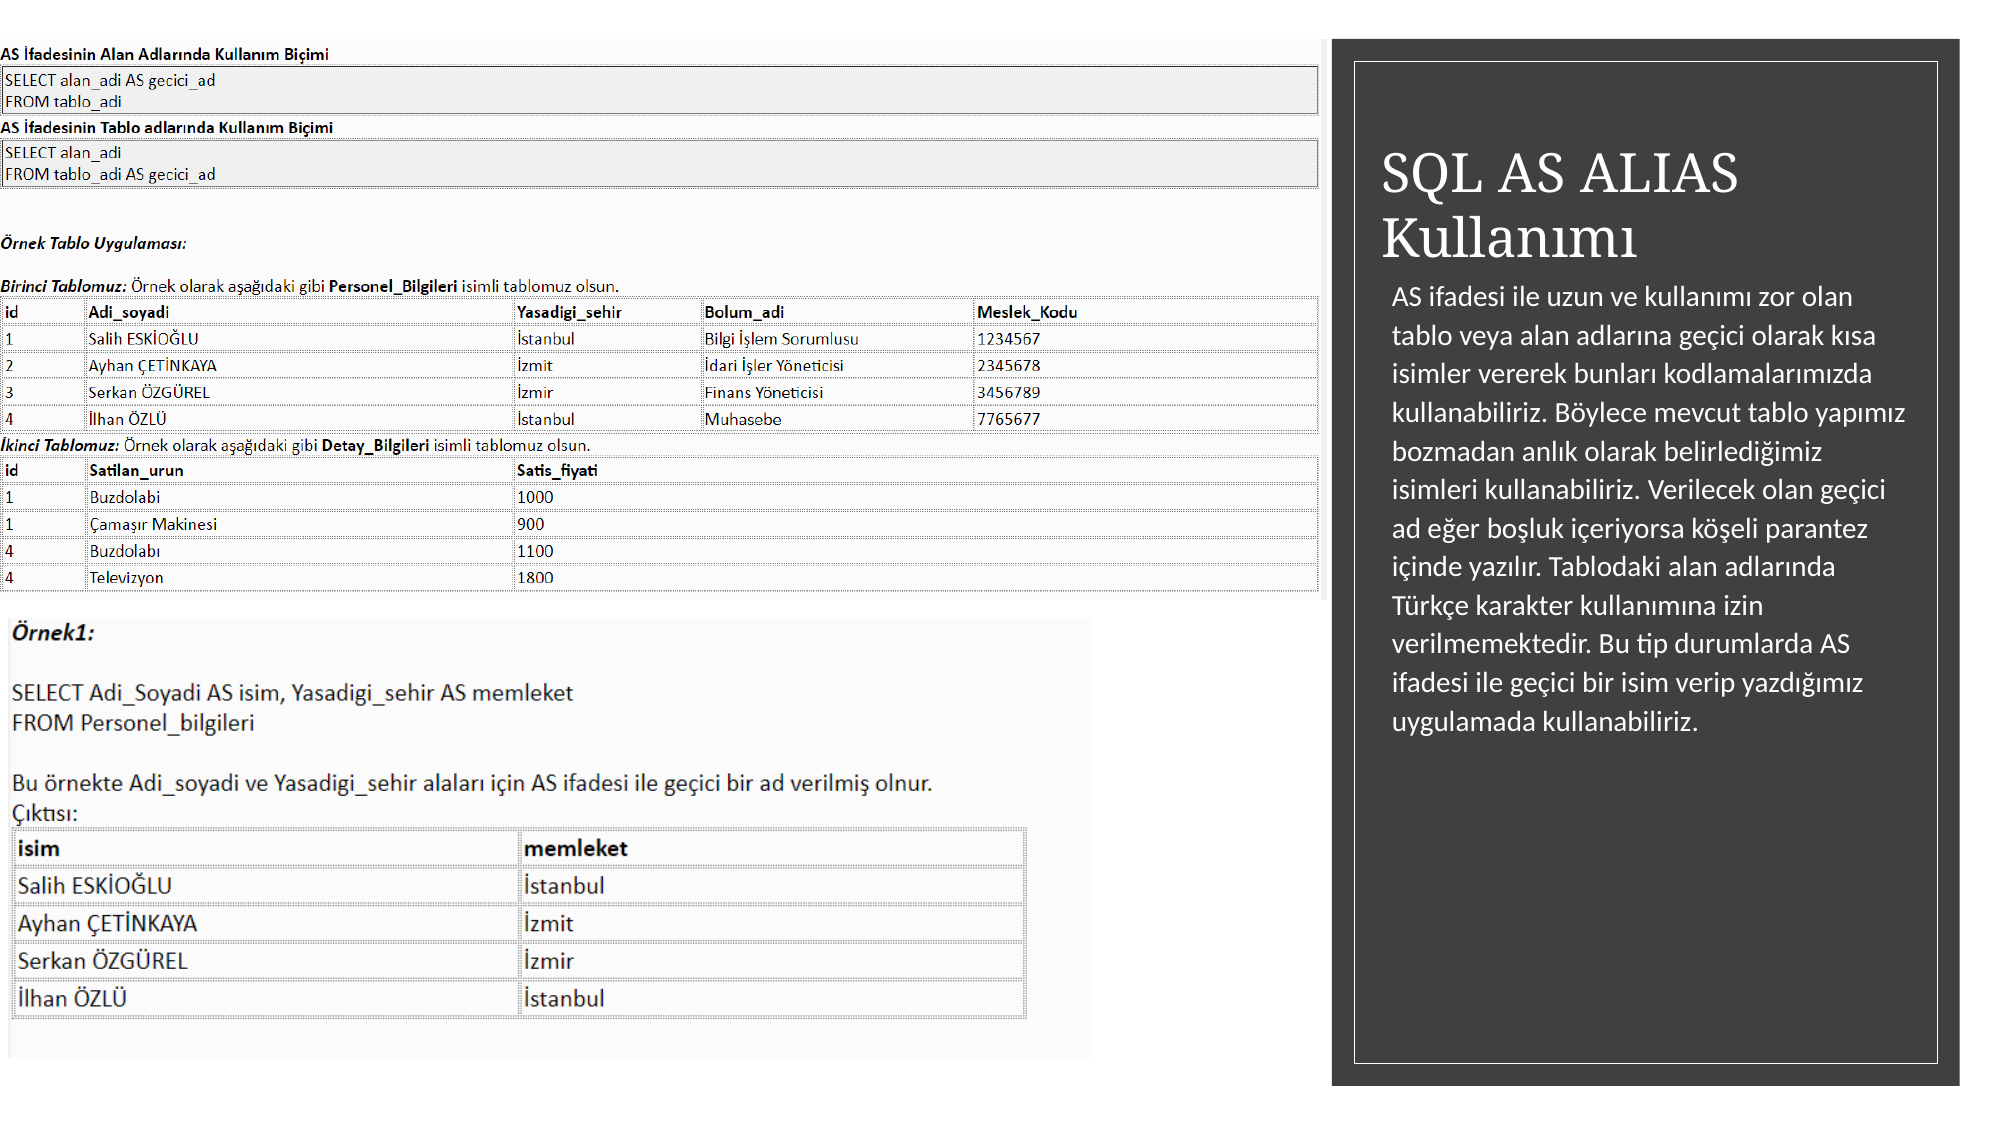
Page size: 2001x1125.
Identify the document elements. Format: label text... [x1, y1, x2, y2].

title SQL AS ALIAS Kullanımı [1366, 86, 1907, 276]
picture [0, 39, 1327, 600]
picture [8, 618, 1092, 1058]
list AS ifadesi ile uzun ve kullanımı zor olan tablo veya alan adlarına geçici olarak kısa isimler vererek bunları kodlamalarımızda kullanabiliriz. Böylece mevcut tablo yapımız bozmadan anlık olarak belirlediğimiz isimleri kullanabiliriz. Verilecek olan geçici ad eğer boşluk içeriyorsa köşeli parantez içinde yazılır. Tablodaki alan adlarında Türkçe karakter kullanımına izin verilmemektedir. Bu tip durumlarda AS ifadesi ile geçici bir isim verip yazdığımız uygulamada kullanabiliriz. [1376, 266, 1930, 1058]
